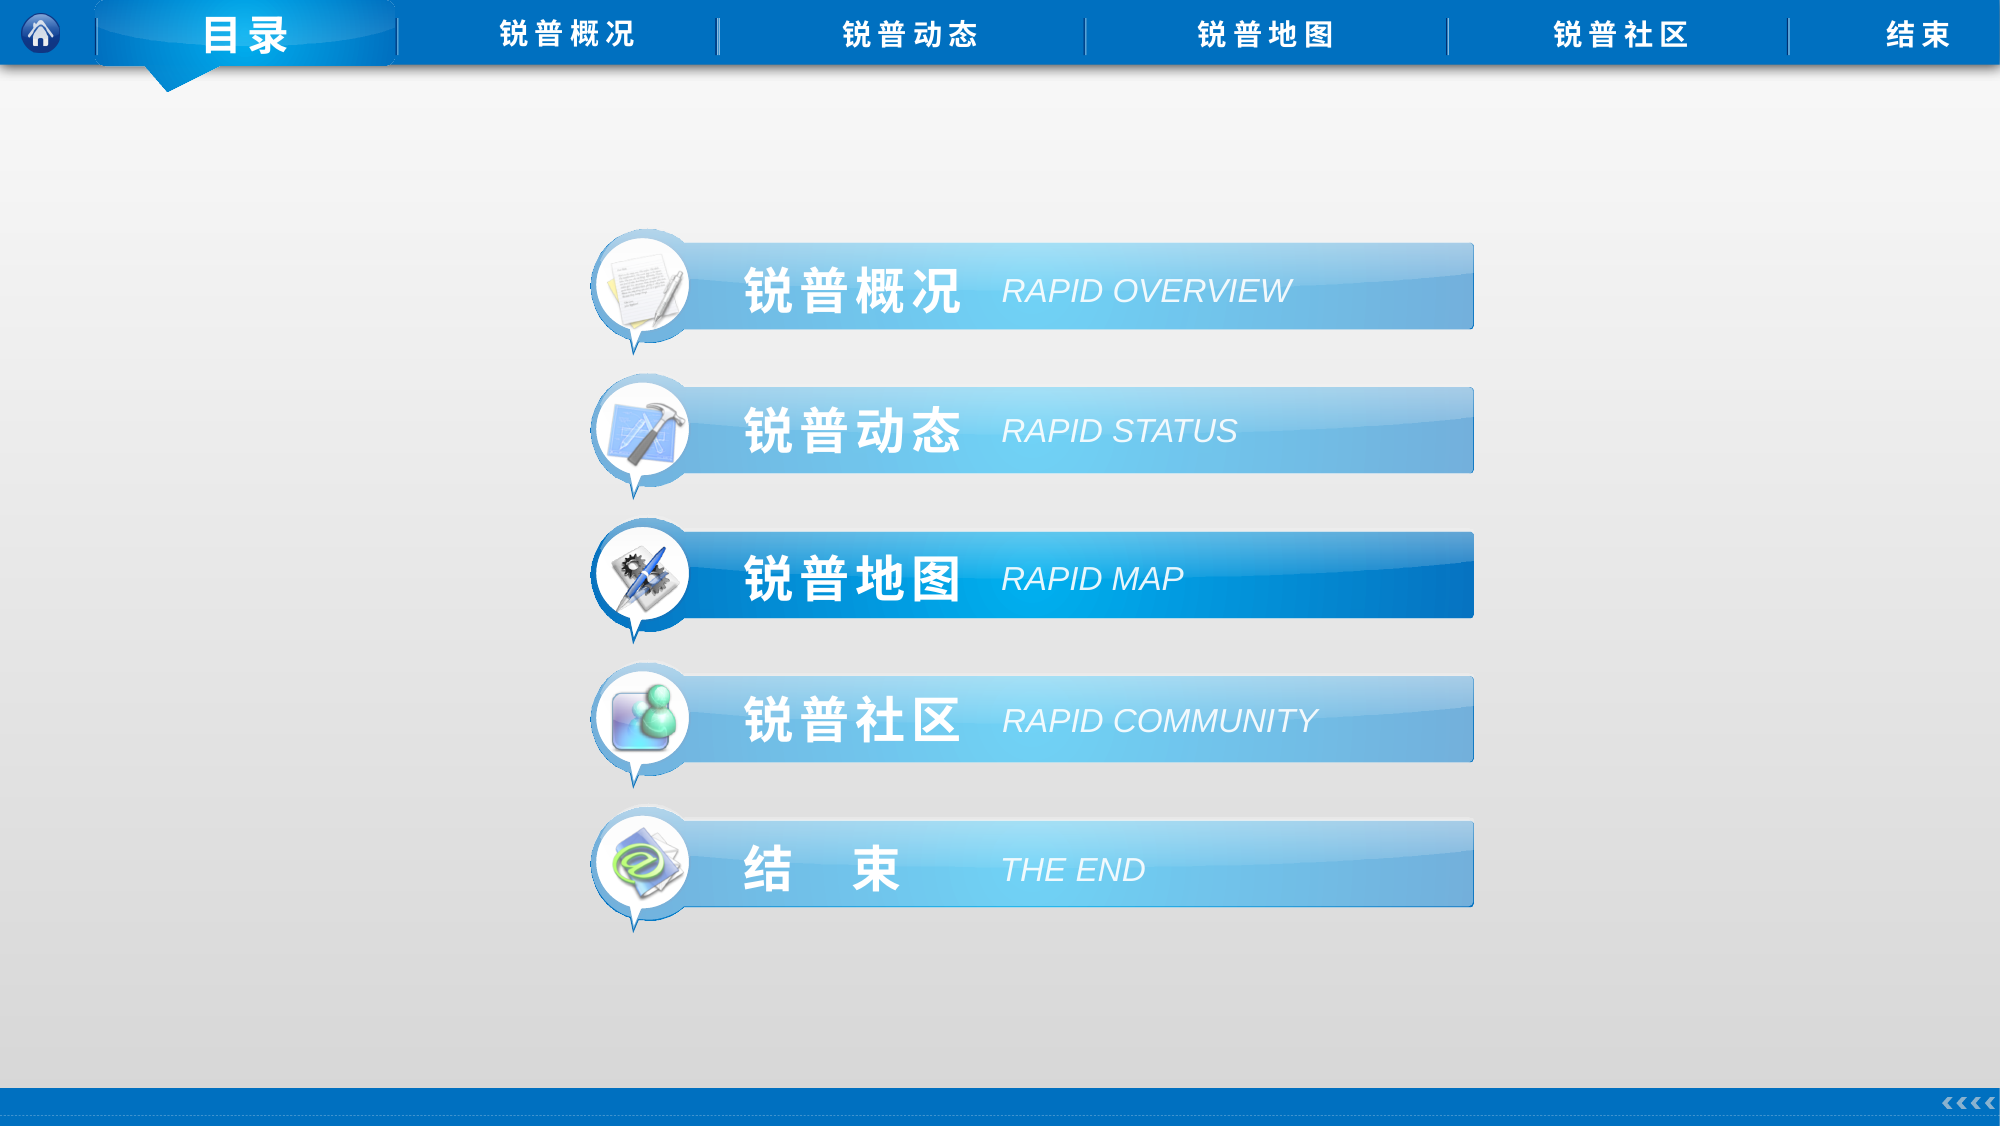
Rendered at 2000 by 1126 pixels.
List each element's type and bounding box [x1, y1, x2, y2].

text_box [590, 514, 1474, 641]
text_box [590, 659, 1474, 786]
text_box [590, 226, 1474, 353]
text_box [590, 370, 1474, 497]
text_box [590, 803, 1474, 930]
text_box [0, 0, 2000, 67]
